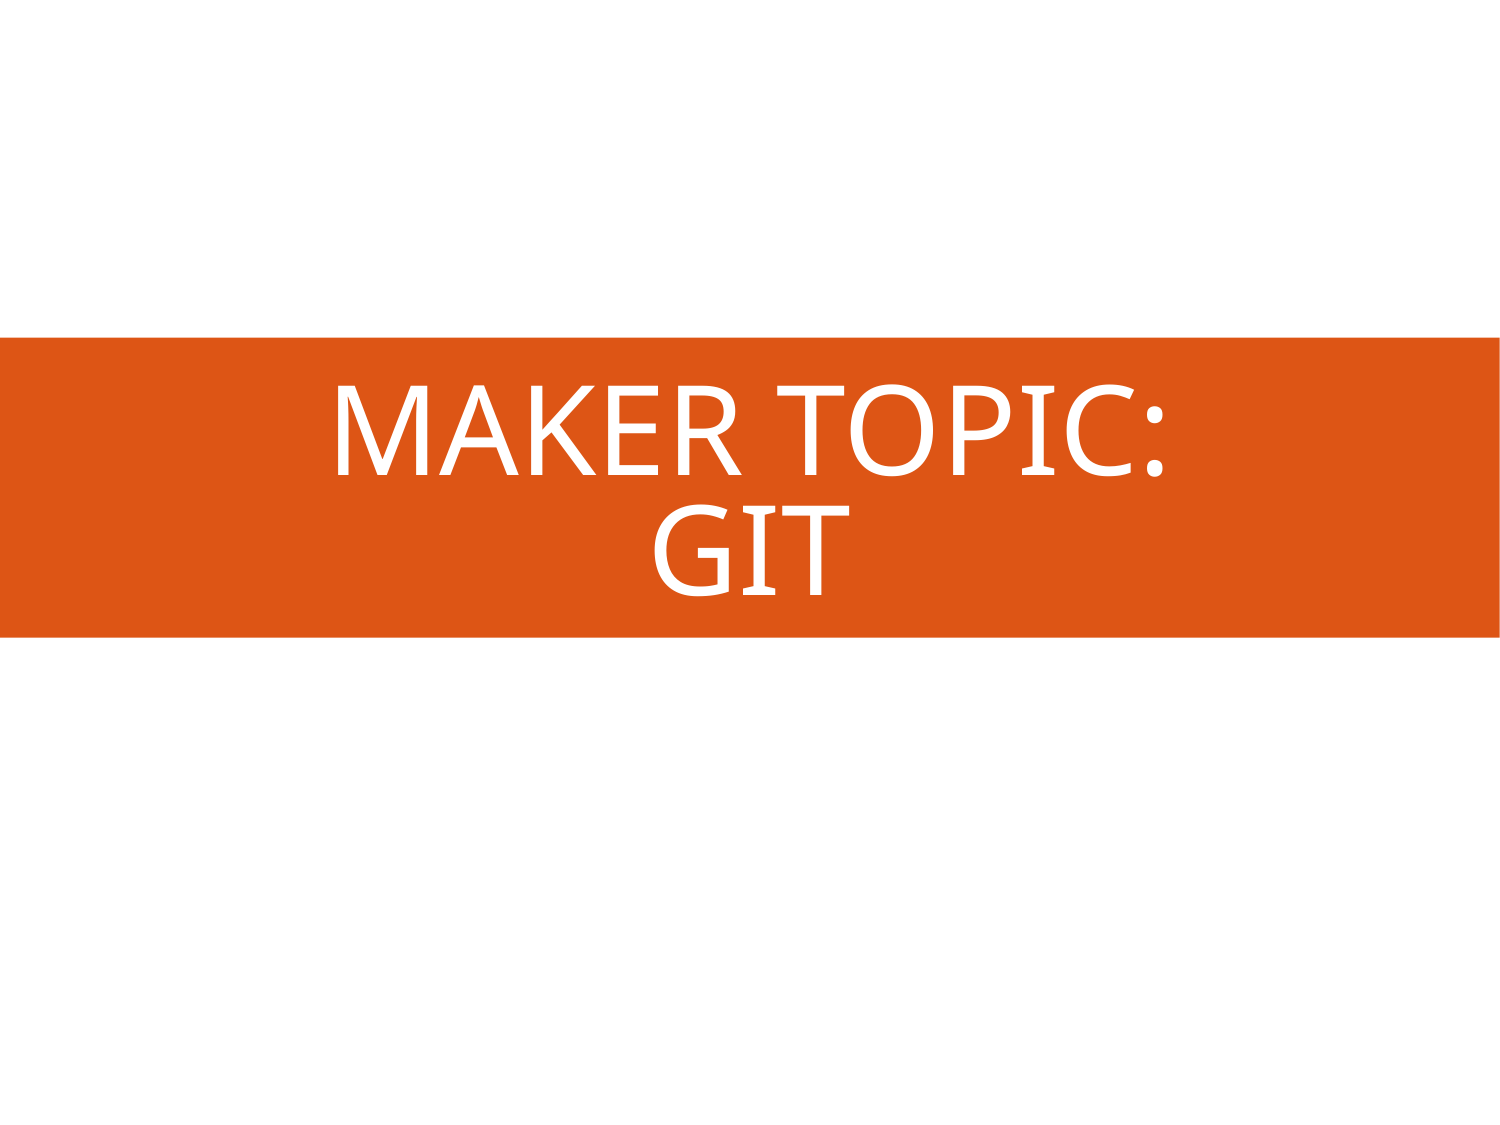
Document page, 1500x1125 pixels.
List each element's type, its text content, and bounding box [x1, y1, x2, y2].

title Maker Topic: Git [102, 362, 1397, 638]
